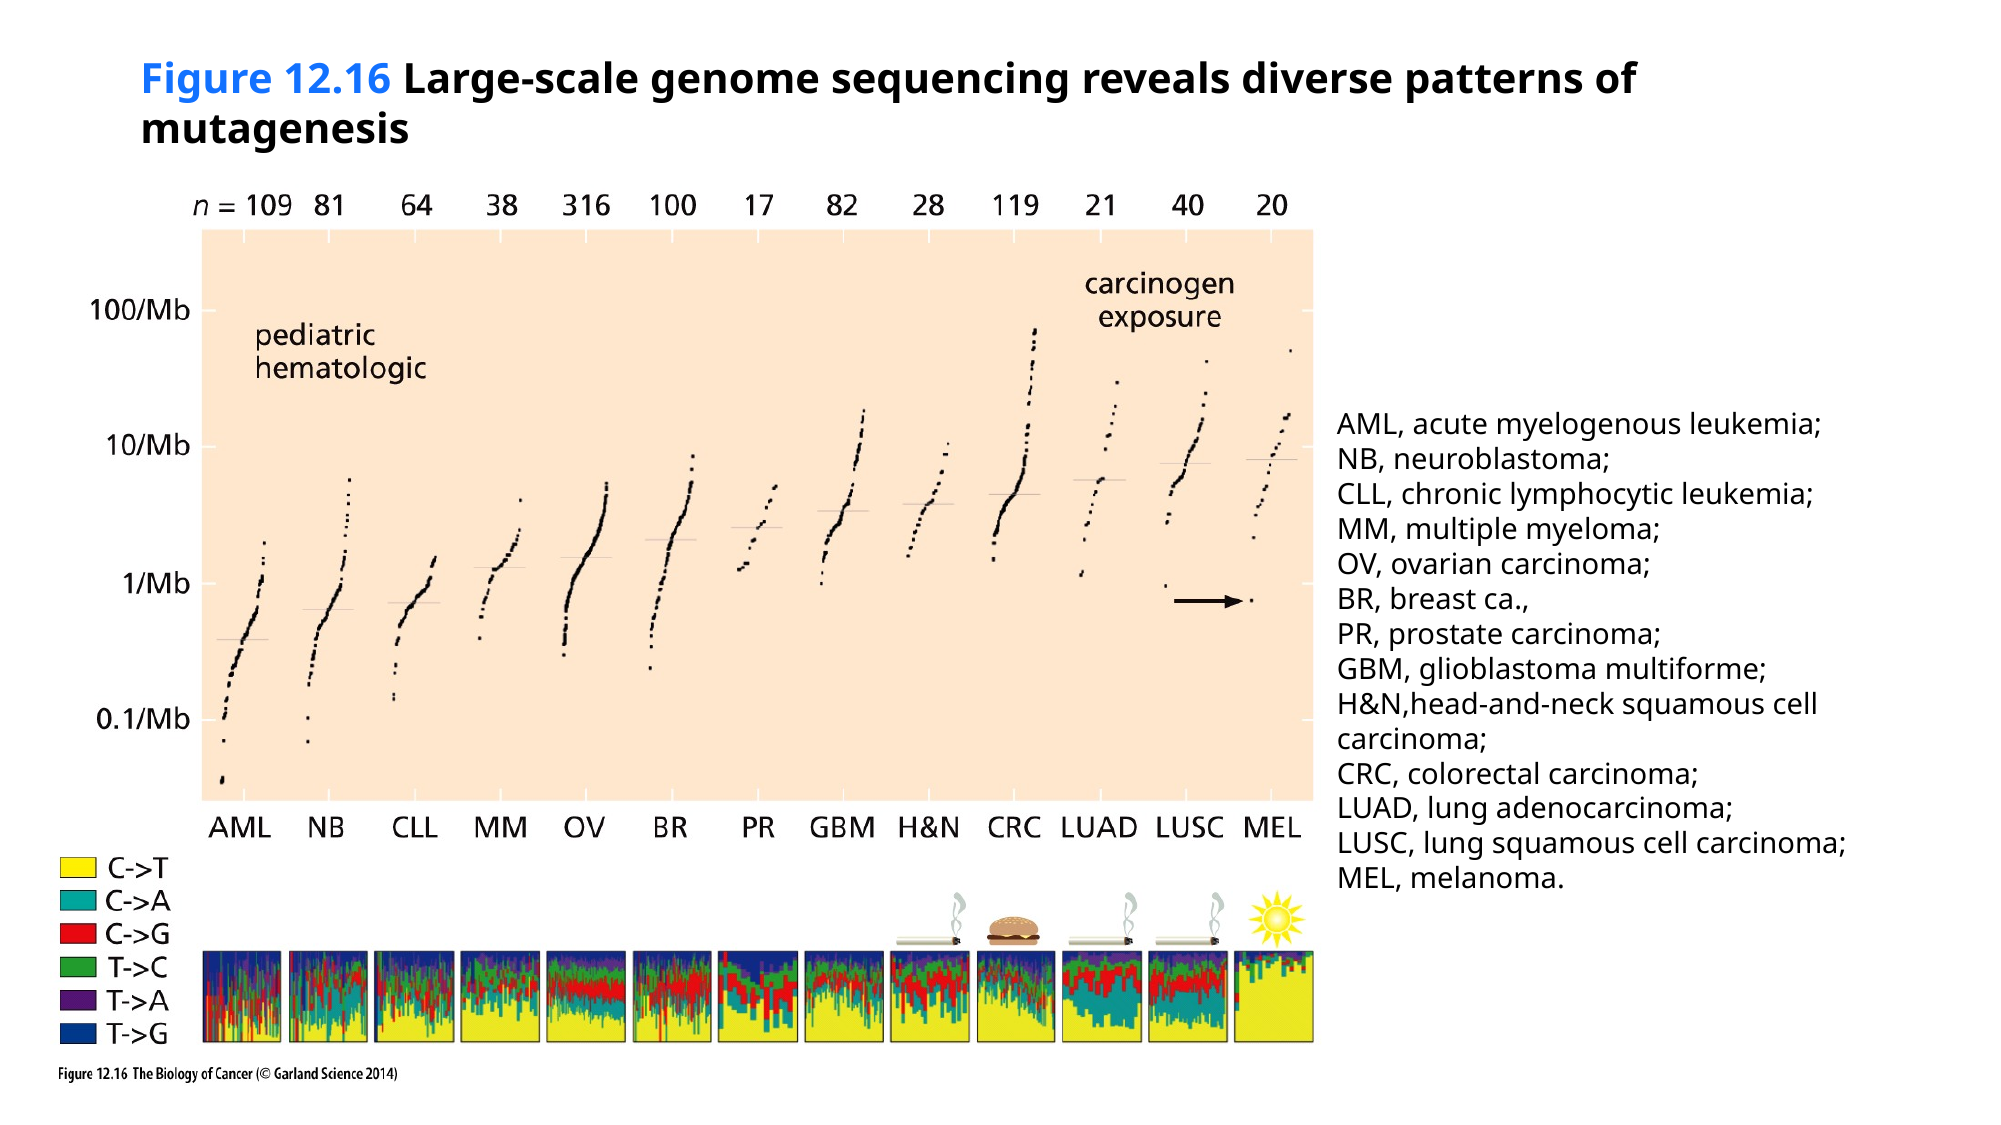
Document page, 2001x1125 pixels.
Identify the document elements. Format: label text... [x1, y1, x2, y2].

text_box Figure 12.16 Large-scale genome sequencing reveals diverse patterns of mutagenesis [125, 44, 1920, 160]
picture [50, 184, 1323, 1086]
text_box AML, acute myelogenous leukemia; NB, neuroblastoma; CLL, chronic lymphocytic leukemia; MM, multiple myeloma; OV, ovarian carcinoma; BR, breast ca., PR, prostate carcinoma; GBM, glioblastoma multiforme; H&N,head-and-neck squamous cell carcinoma; CRC, colorectal carcinoma; LUAD, lung adenocarcinoma; LUSC, lung squamous cell carcinoma; MEL, melanoma. [1323, 397, 1958, 903]
